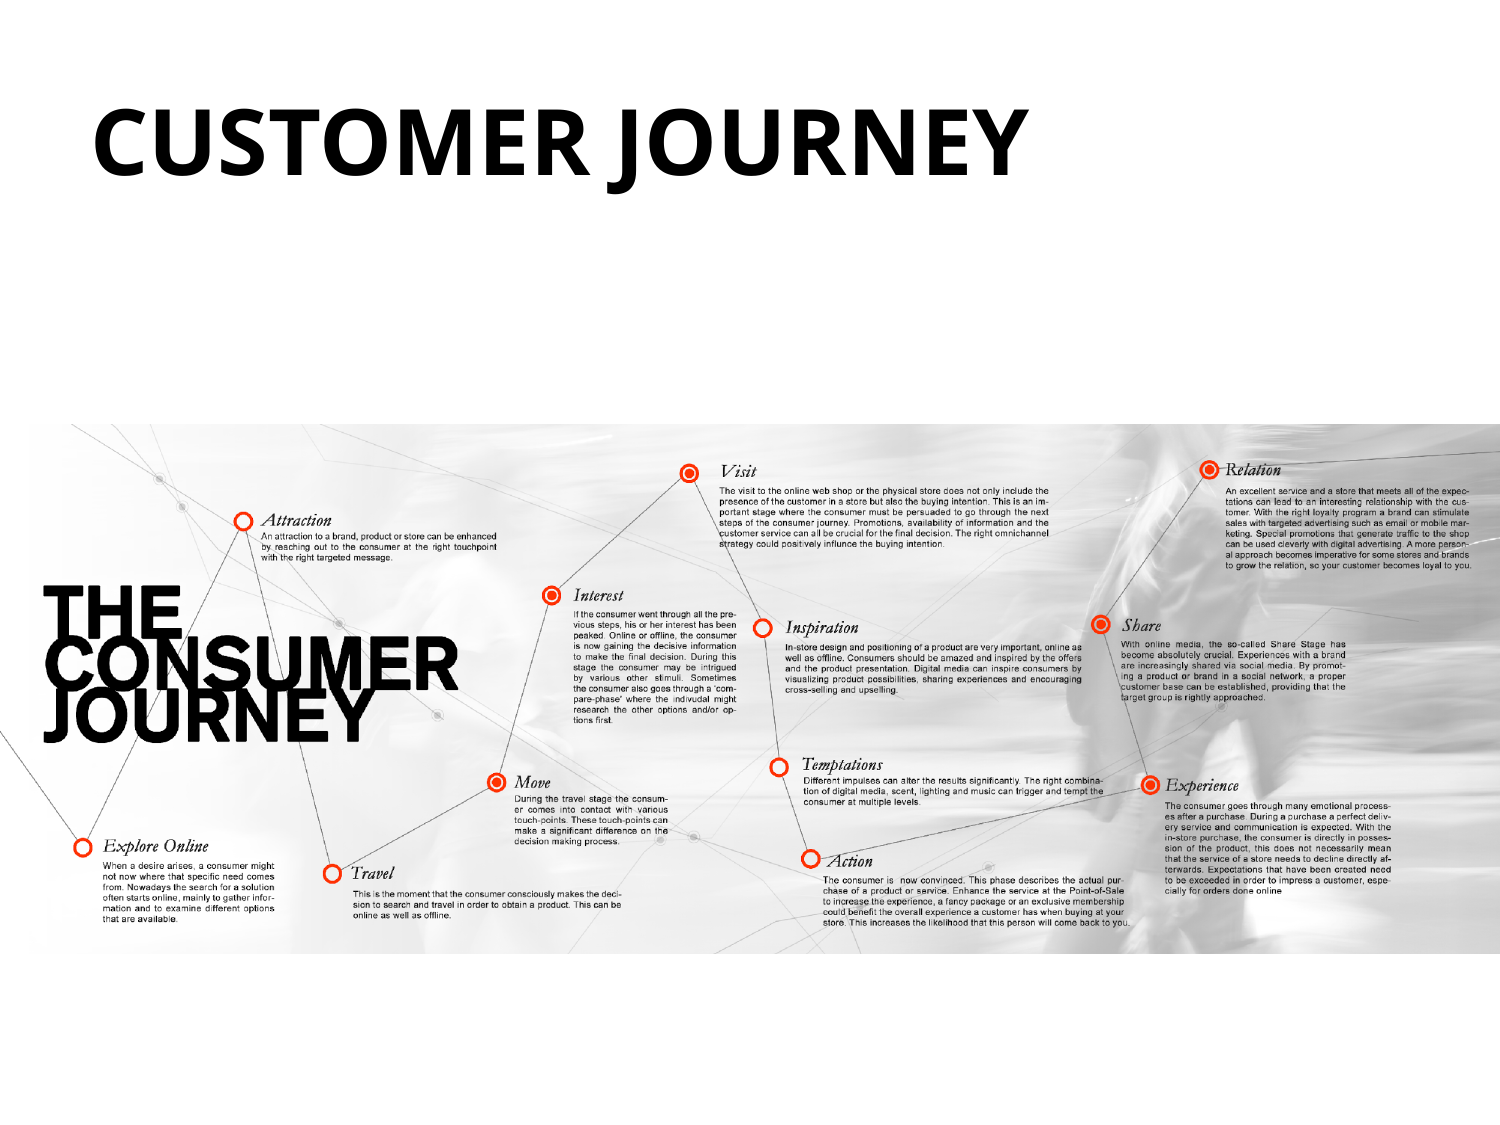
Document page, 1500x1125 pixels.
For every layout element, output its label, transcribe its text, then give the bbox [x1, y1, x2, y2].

title CUSTOMER JOURNEY [75, 45, 1425, 233]
picture [0, 424, 1500, 954]
